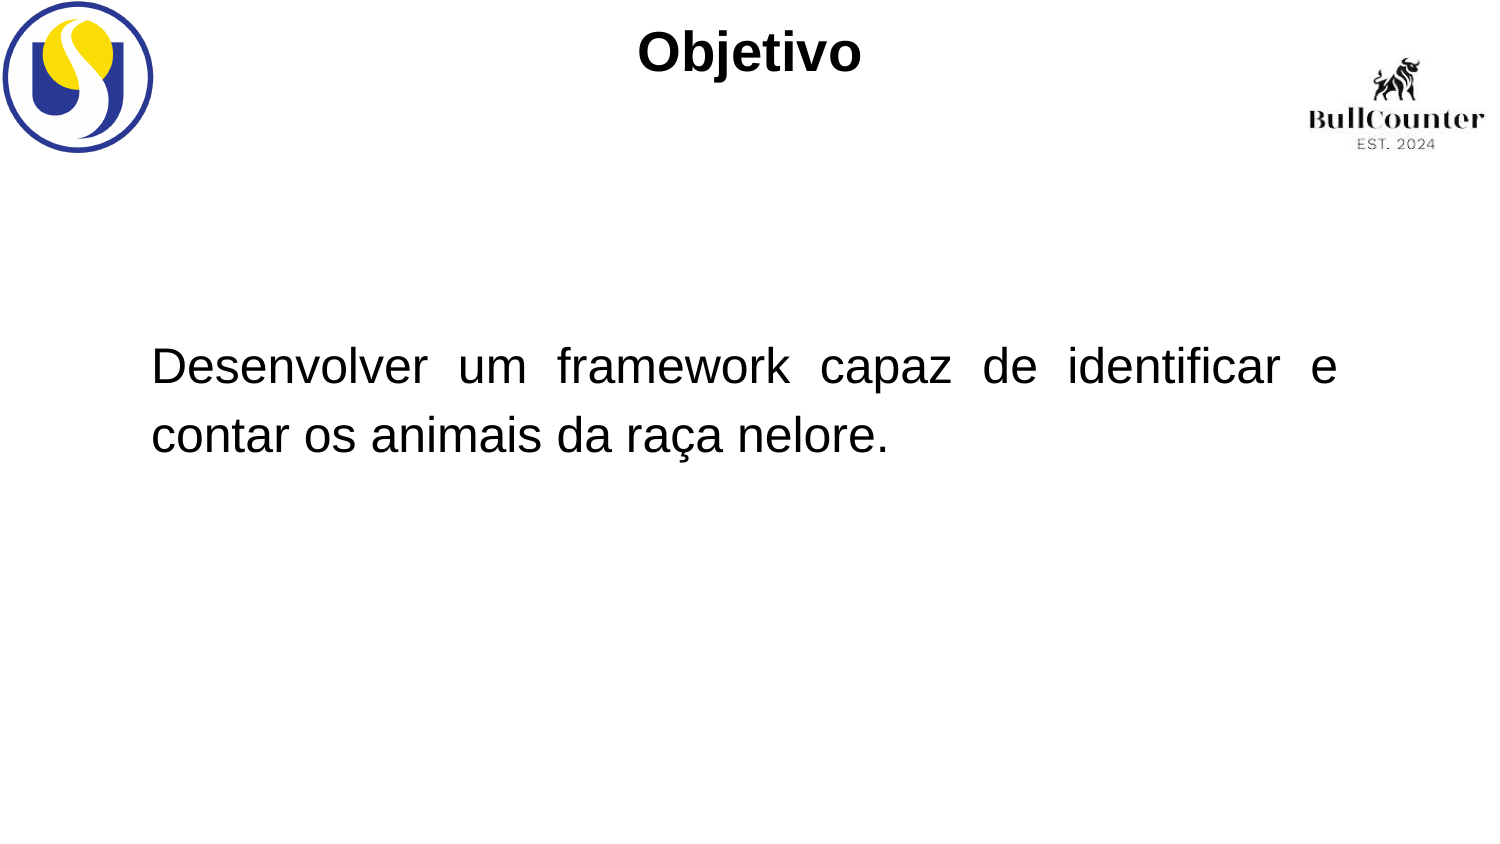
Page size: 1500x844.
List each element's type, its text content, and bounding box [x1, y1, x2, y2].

picture [1292, 0, 1500, 207]
title Desenvolver um framework capaz de identificar e contar os animais da raça nelore. [136, 309, 1354, 473]
picture [0, 0, 155, 155]
title Objetivo [155, 0, 1290, 94]
